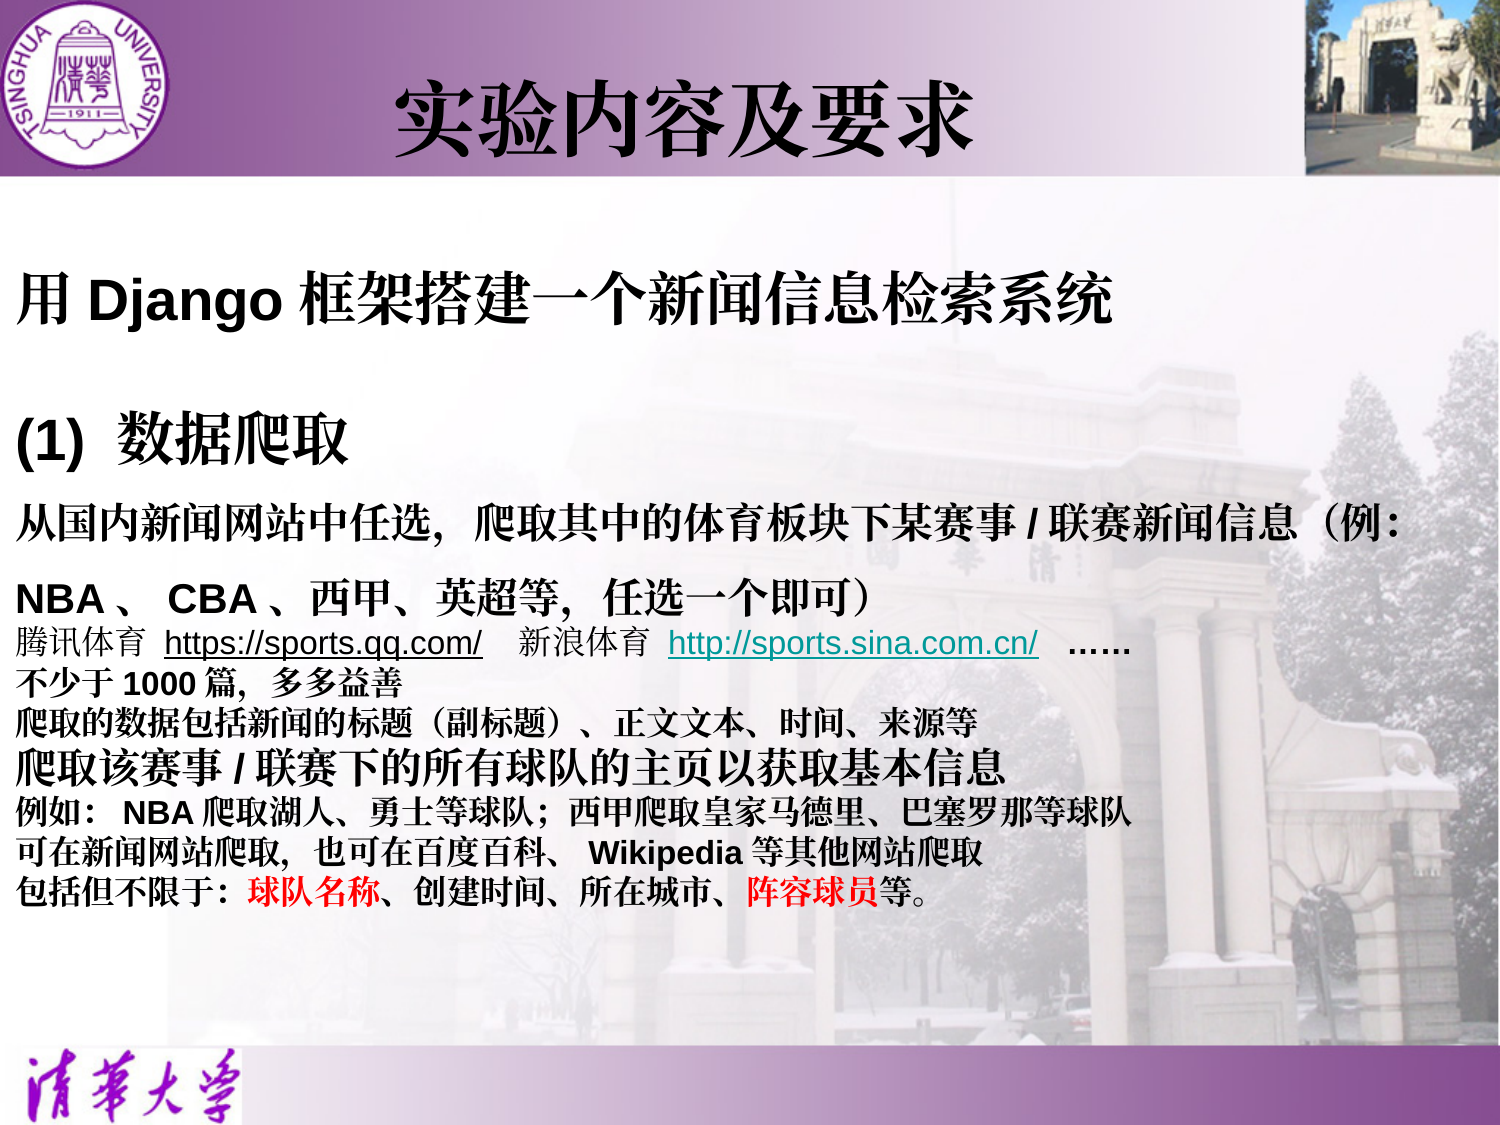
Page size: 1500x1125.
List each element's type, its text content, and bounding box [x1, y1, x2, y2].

picture [0, 0, 1500, 184]
list 用Django框架搭建一个新闻信息检索系统 (1) 数据爬取 从国内新闻网站中任选，爬取其中的体育板块下某赛事/联赛新闻信息（例：NBA、CBA、西甲、英超等，任选一个即可） 腾讯体育 https://sports.qq.com/ 新浪体育 http://sports.sina.com.cn/ …… 不少于1000篇，多多益善 爬取的数据包括新闻的标题（副标题）、正文文本、时间、来源等 爬取该赛事/联赛下的所有球队的主页以获取基本信息 例如：NBA爬取湖人、勇士等球队；西甲爬取皇家马德里、巴塞罗那等球队 可在新闻网站爬取，也可在百度百科、Wikipedia等其他网站爬取 包括但不限于：球队名称、创建时间、所在城市、阵容球员等。 [0, 184, 1500, 1047]
title 实验内容及要求 [99, 50, 1270, 184]
picture [0, 1047, 1500, 1125]
